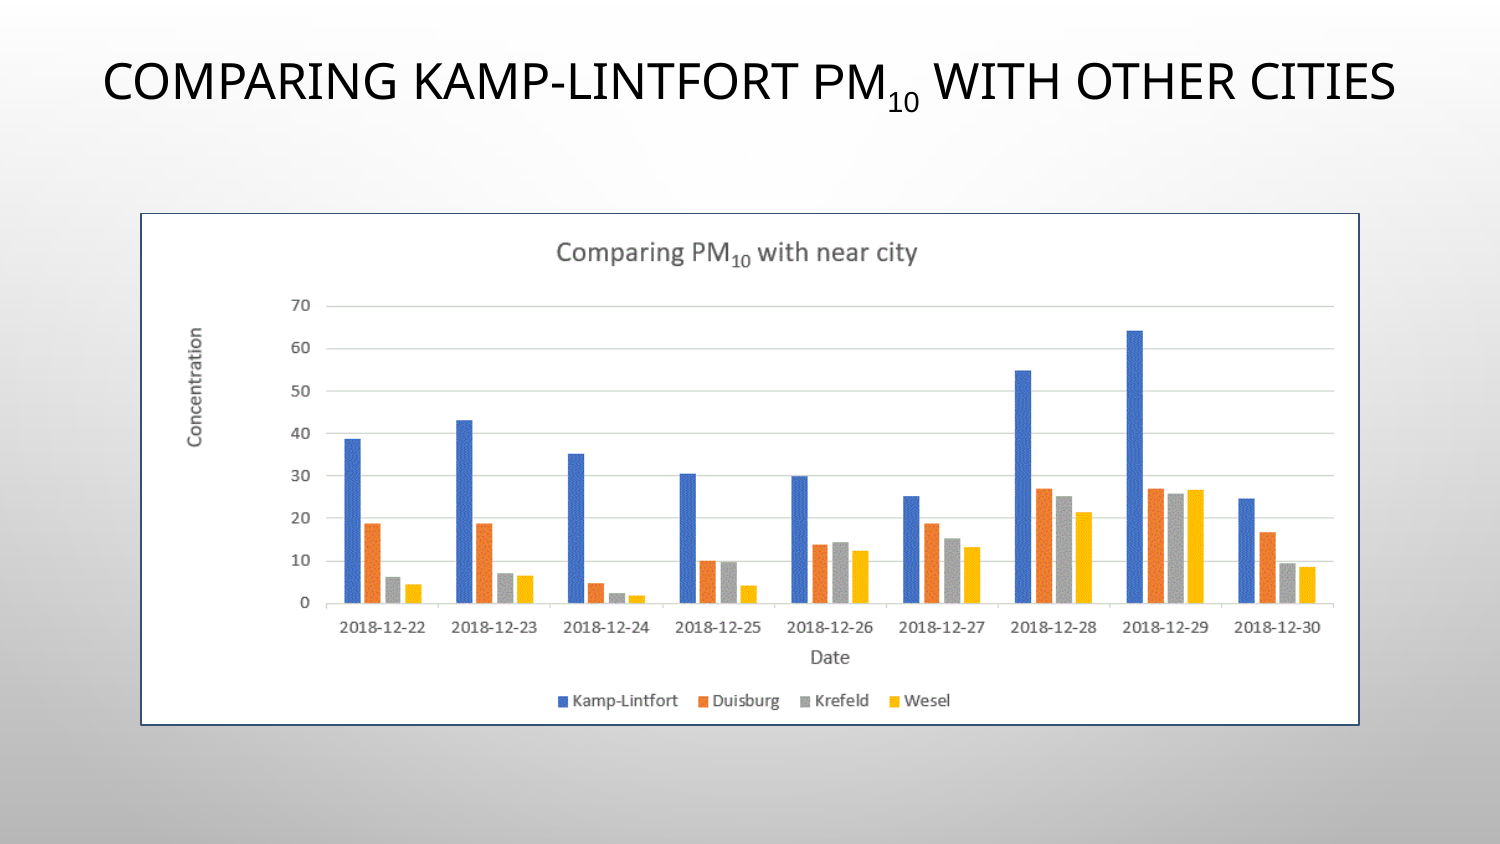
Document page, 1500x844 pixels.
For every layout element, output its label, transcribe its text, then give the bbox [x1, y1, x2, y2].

picture [0, 0, 1500, 844]
title COMPARING KAMP-LINTFORT PM10 WITH OTHER CITIES [51, 35, 1449, 130]
